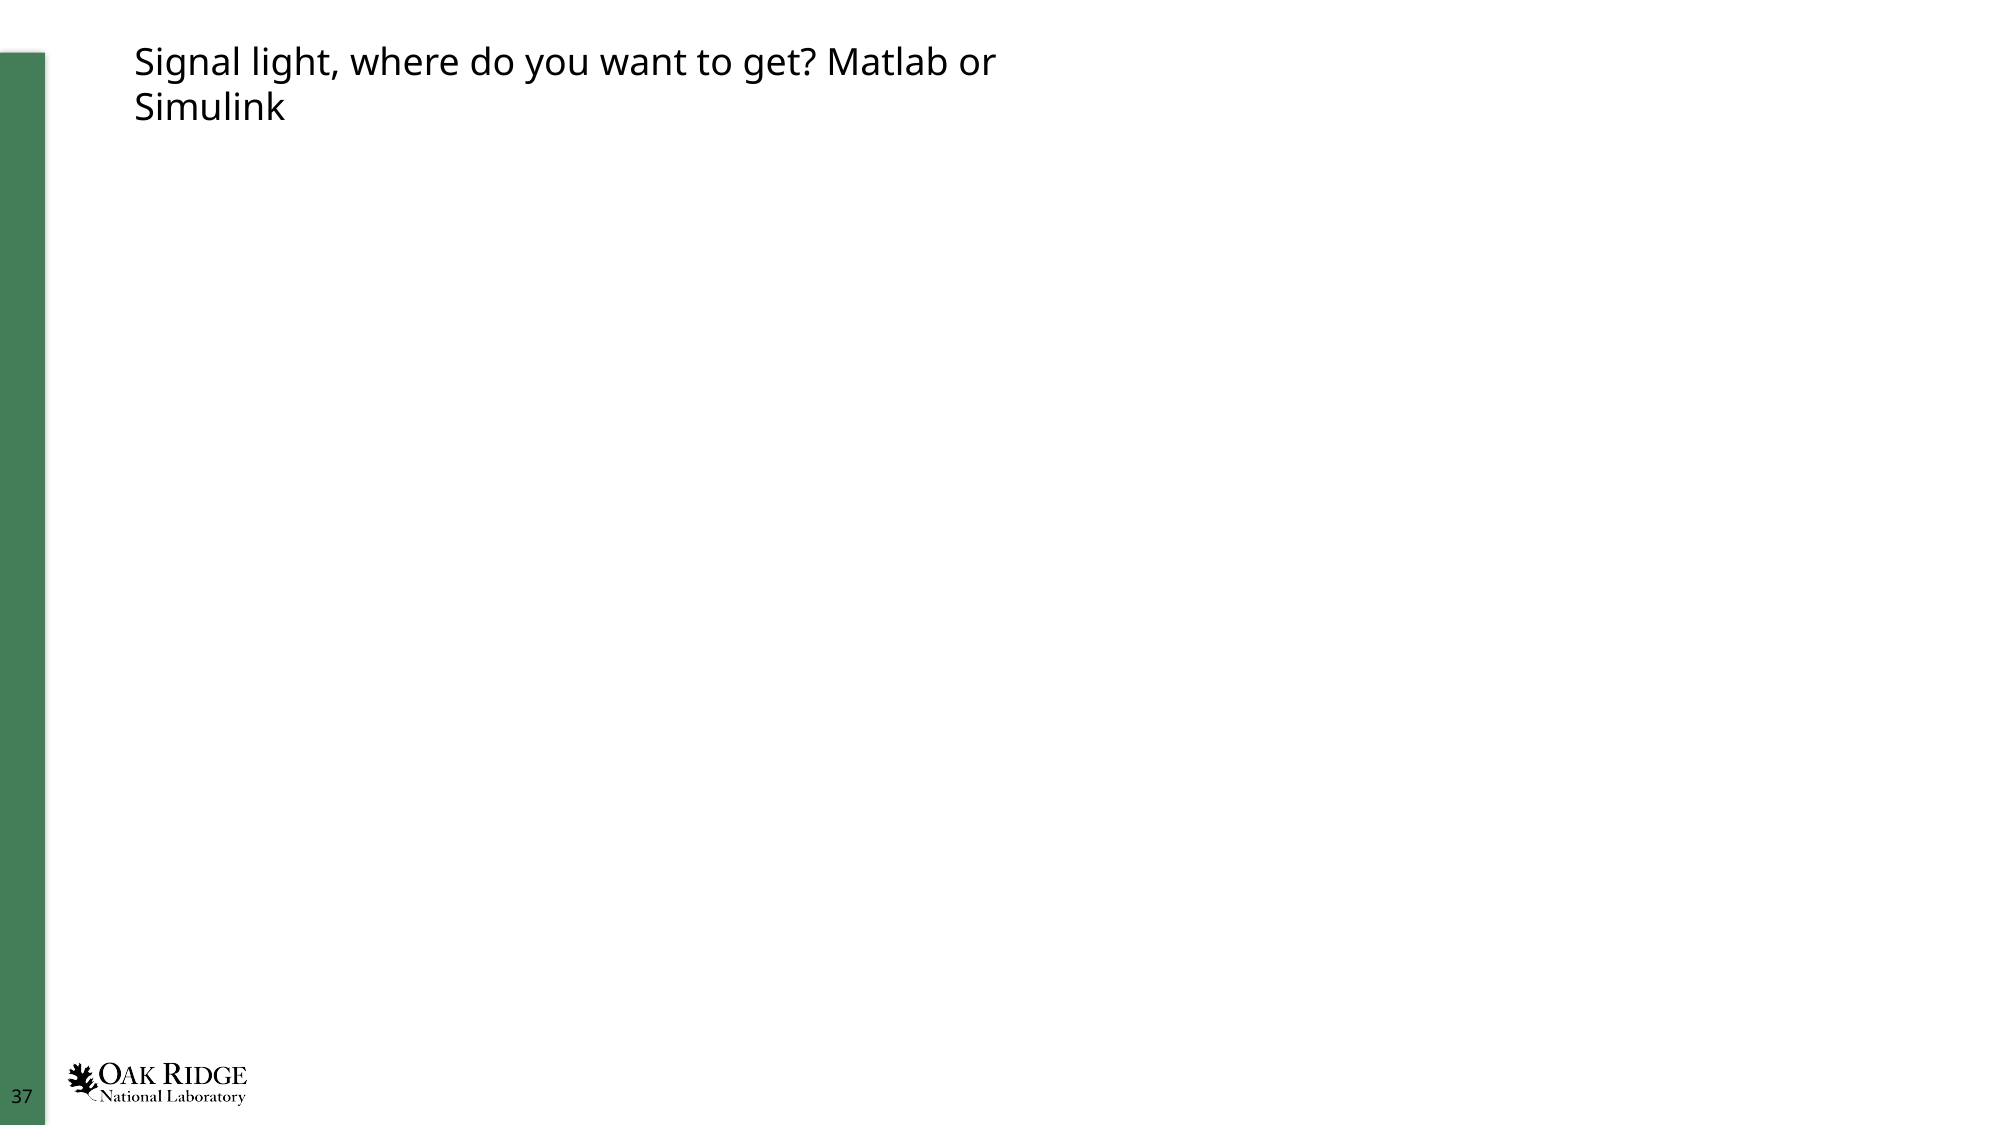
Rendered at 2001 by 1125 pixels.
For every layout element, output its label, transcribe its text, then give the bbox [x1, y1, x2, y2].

text_box Signal light, where do you want to get? Matlab or Simulink [119, 30, 1122, 136]
picture [67, 1062, 247, 1106]
